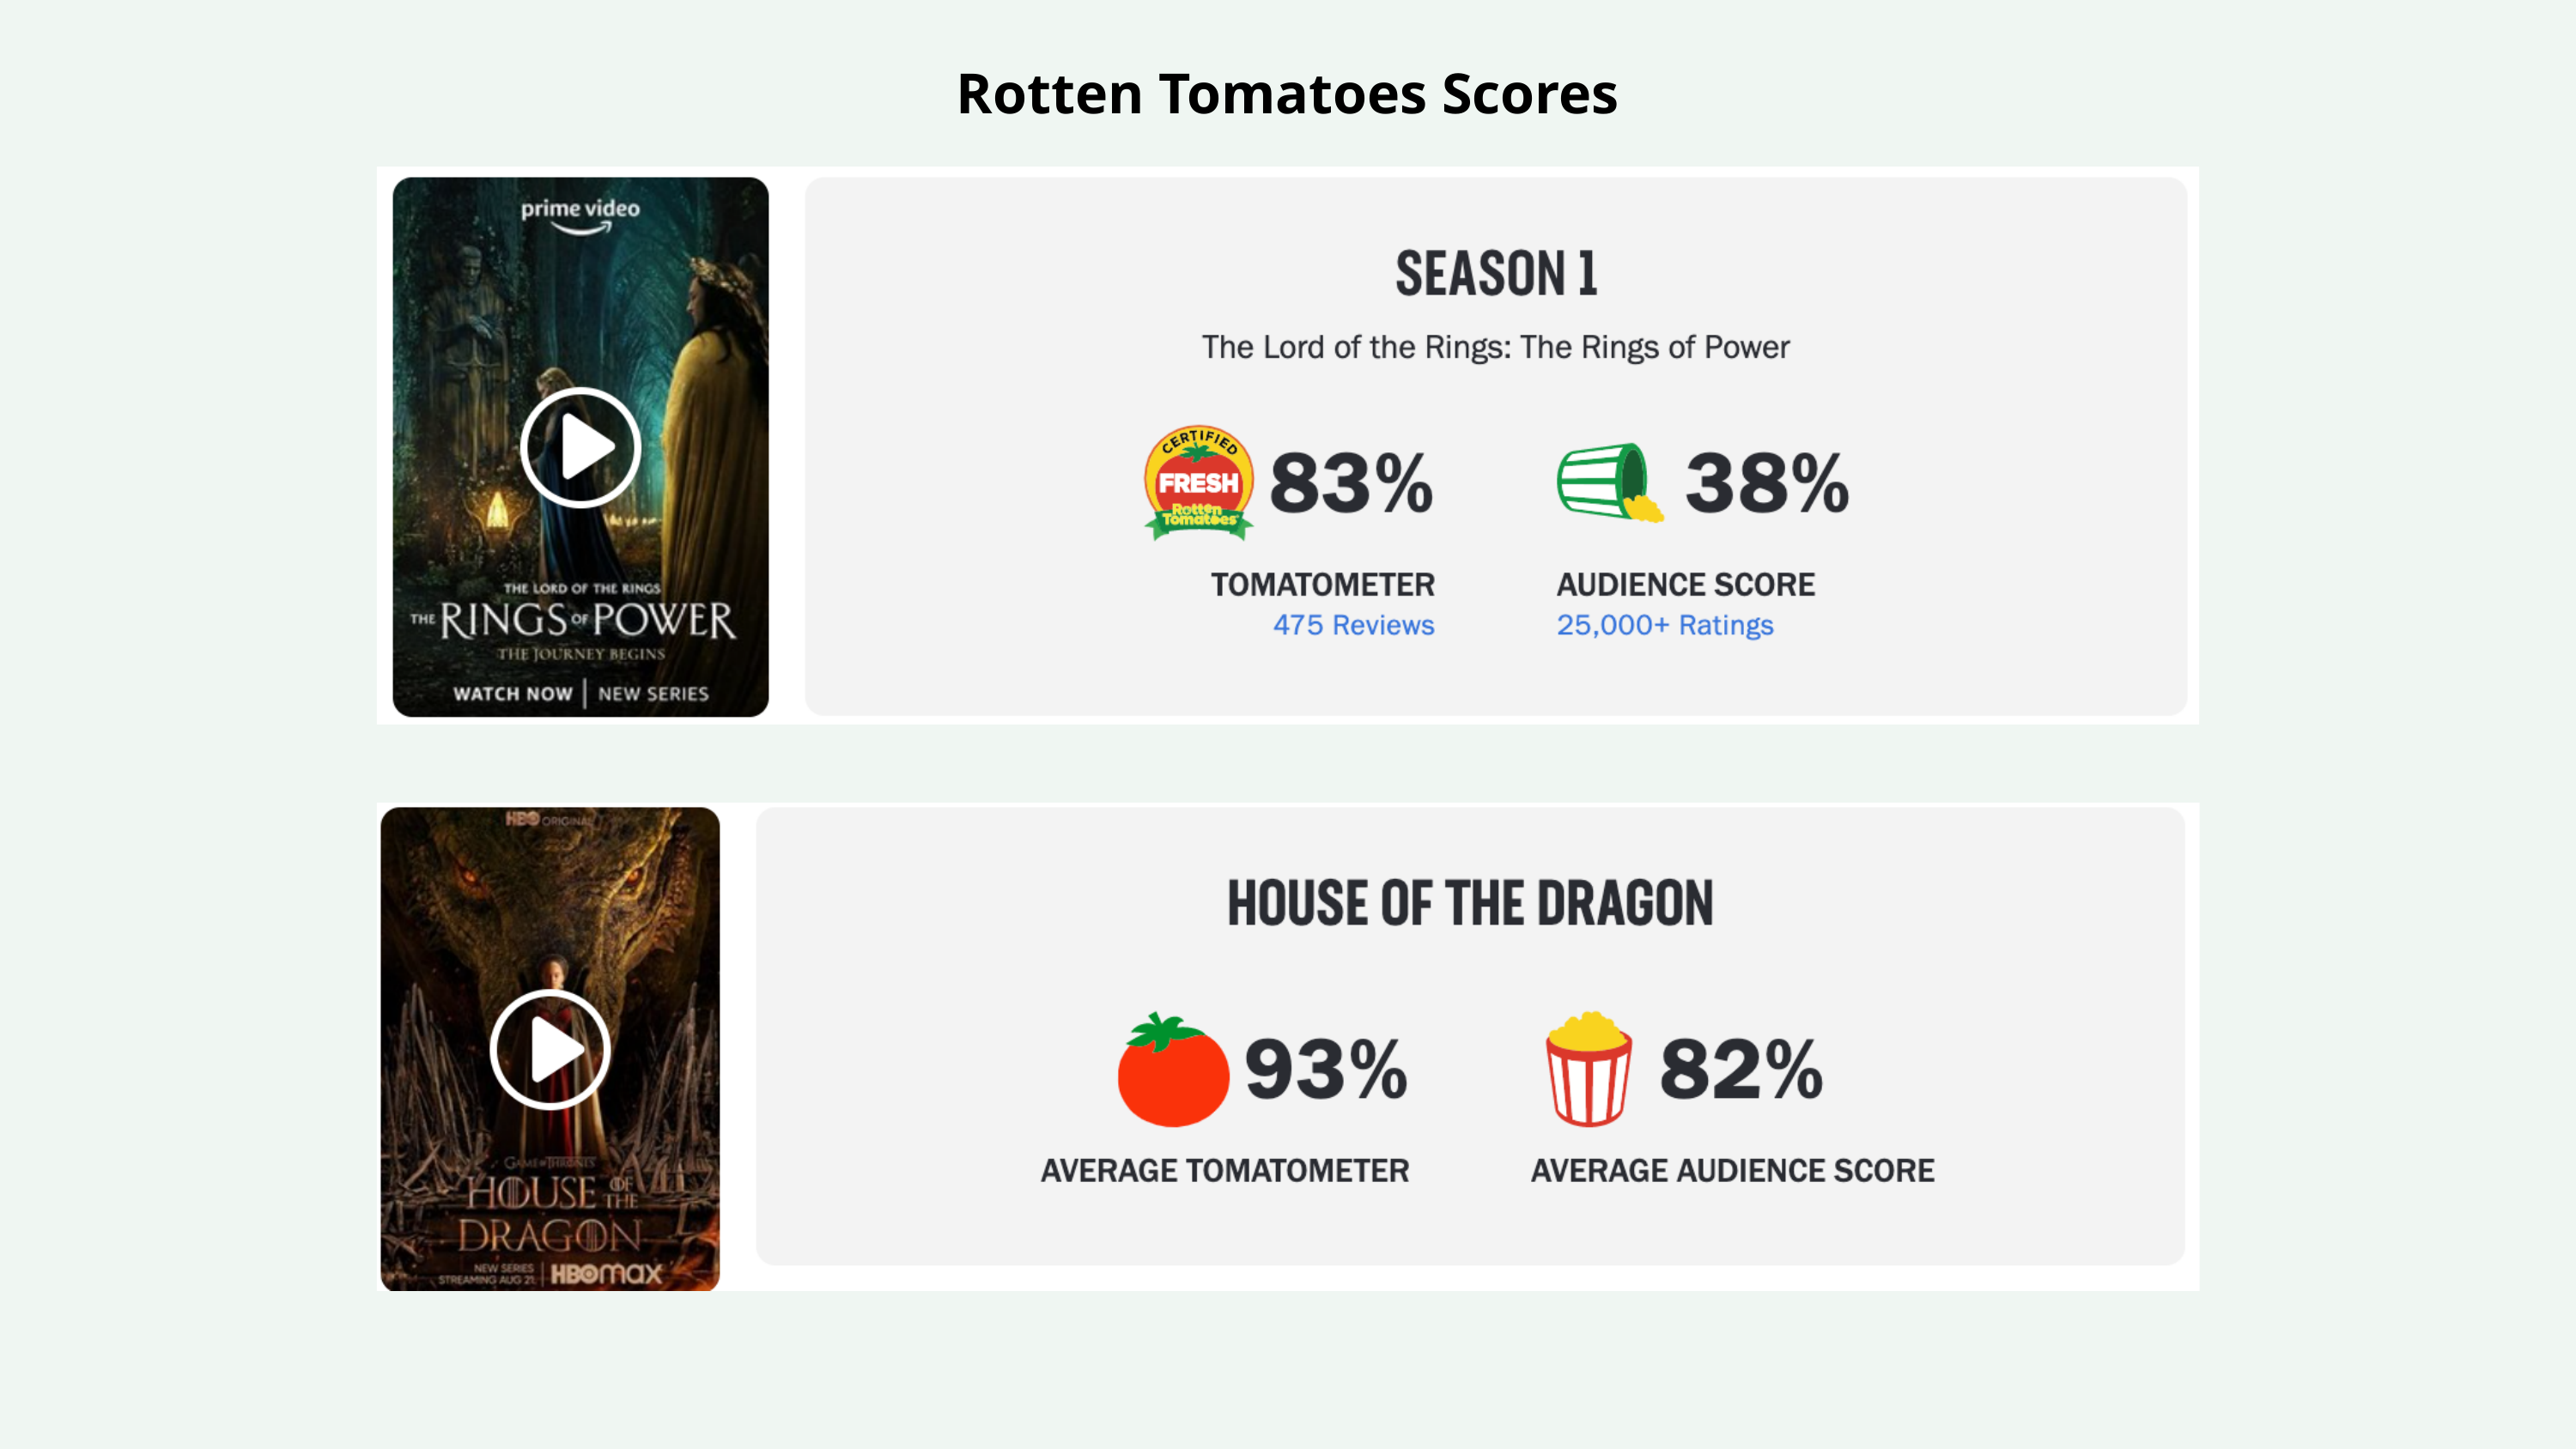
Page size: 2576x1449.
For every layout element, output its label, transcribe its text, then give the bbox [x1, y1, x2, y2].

text_box Rotten Tomatoes Scores [877, 46, 1699, 125]
text_box [376, 803, 2200, 1291]
text_box [376, 167, 2200, 724]
